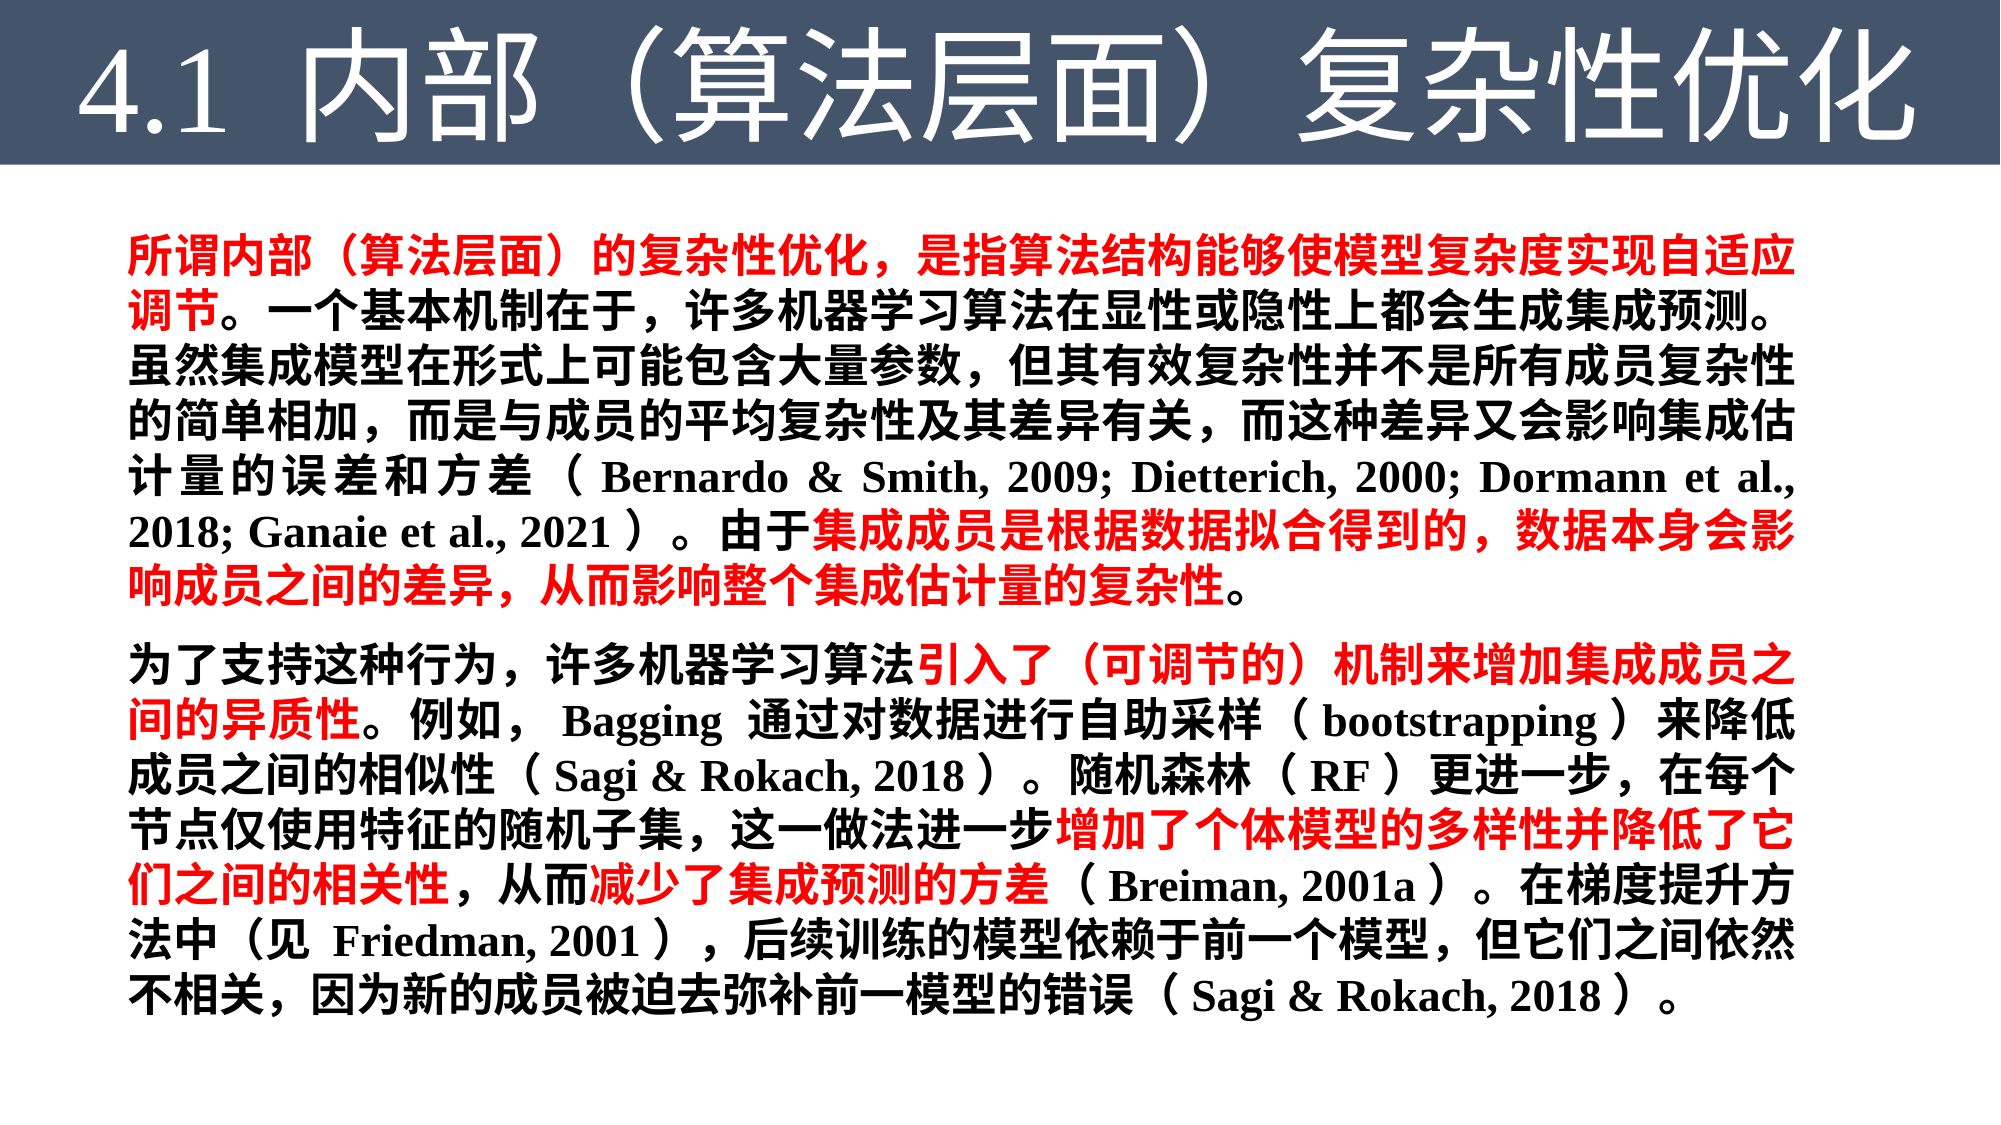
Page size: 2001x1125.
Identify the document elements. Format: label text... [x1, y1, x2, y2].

text_box 4.1 内部（算法层面）复杂性优化 [0, 0, 2000, 165]
text_box 所谓内部（算法层面）的复杂性优化，是指算法结构能够使模型复杂度实现自适应调节。一个基本机制在于，许多机器学习算法在显性或隐性上都会生成集成预测。虽然集成模型在形式上可能包含大量参数，但其有效复杂性并不是所有成员复杂性的简单相加，而是与成员的平均复杂性及其差异有关，而这种差异又会影响集成估计量的误差和方差（Bernardo & Smith, 2009; Dietterich, 2000; Dormann et al., 2018; Ganaie et al., 2021）。由于集成成员是根据数据拟合得到的，数据本身会影响成员之间的差异，从而影响整个集成估计量的复杂性。 为了支持这种行为，许多机器学习算法引入了（可调节的）机制来增加集成成员之间的异质性。例如，Bagging 通过对数据进行自助采样（bootstrapping）来降低成员之间的相似性（Sagi & Rokach, 2018）。随机森林（RF）更进一步，在每个节点仅使用特征的随机子集，这一做法进一步增加了个体模型的多样性并降低了它们之间的相关性，从而减少了集成预测的方差（Breiman, 2001a）。在梯度提升方法中（见 Friedman, 2001），后续训练的模型依赖于前一个模型，但它们之间依然不相关，因为新的成员被迫去弥补前一模型的错误（Sagi & Rokach, 2018）。 [113, 218, 1811, 1029]
